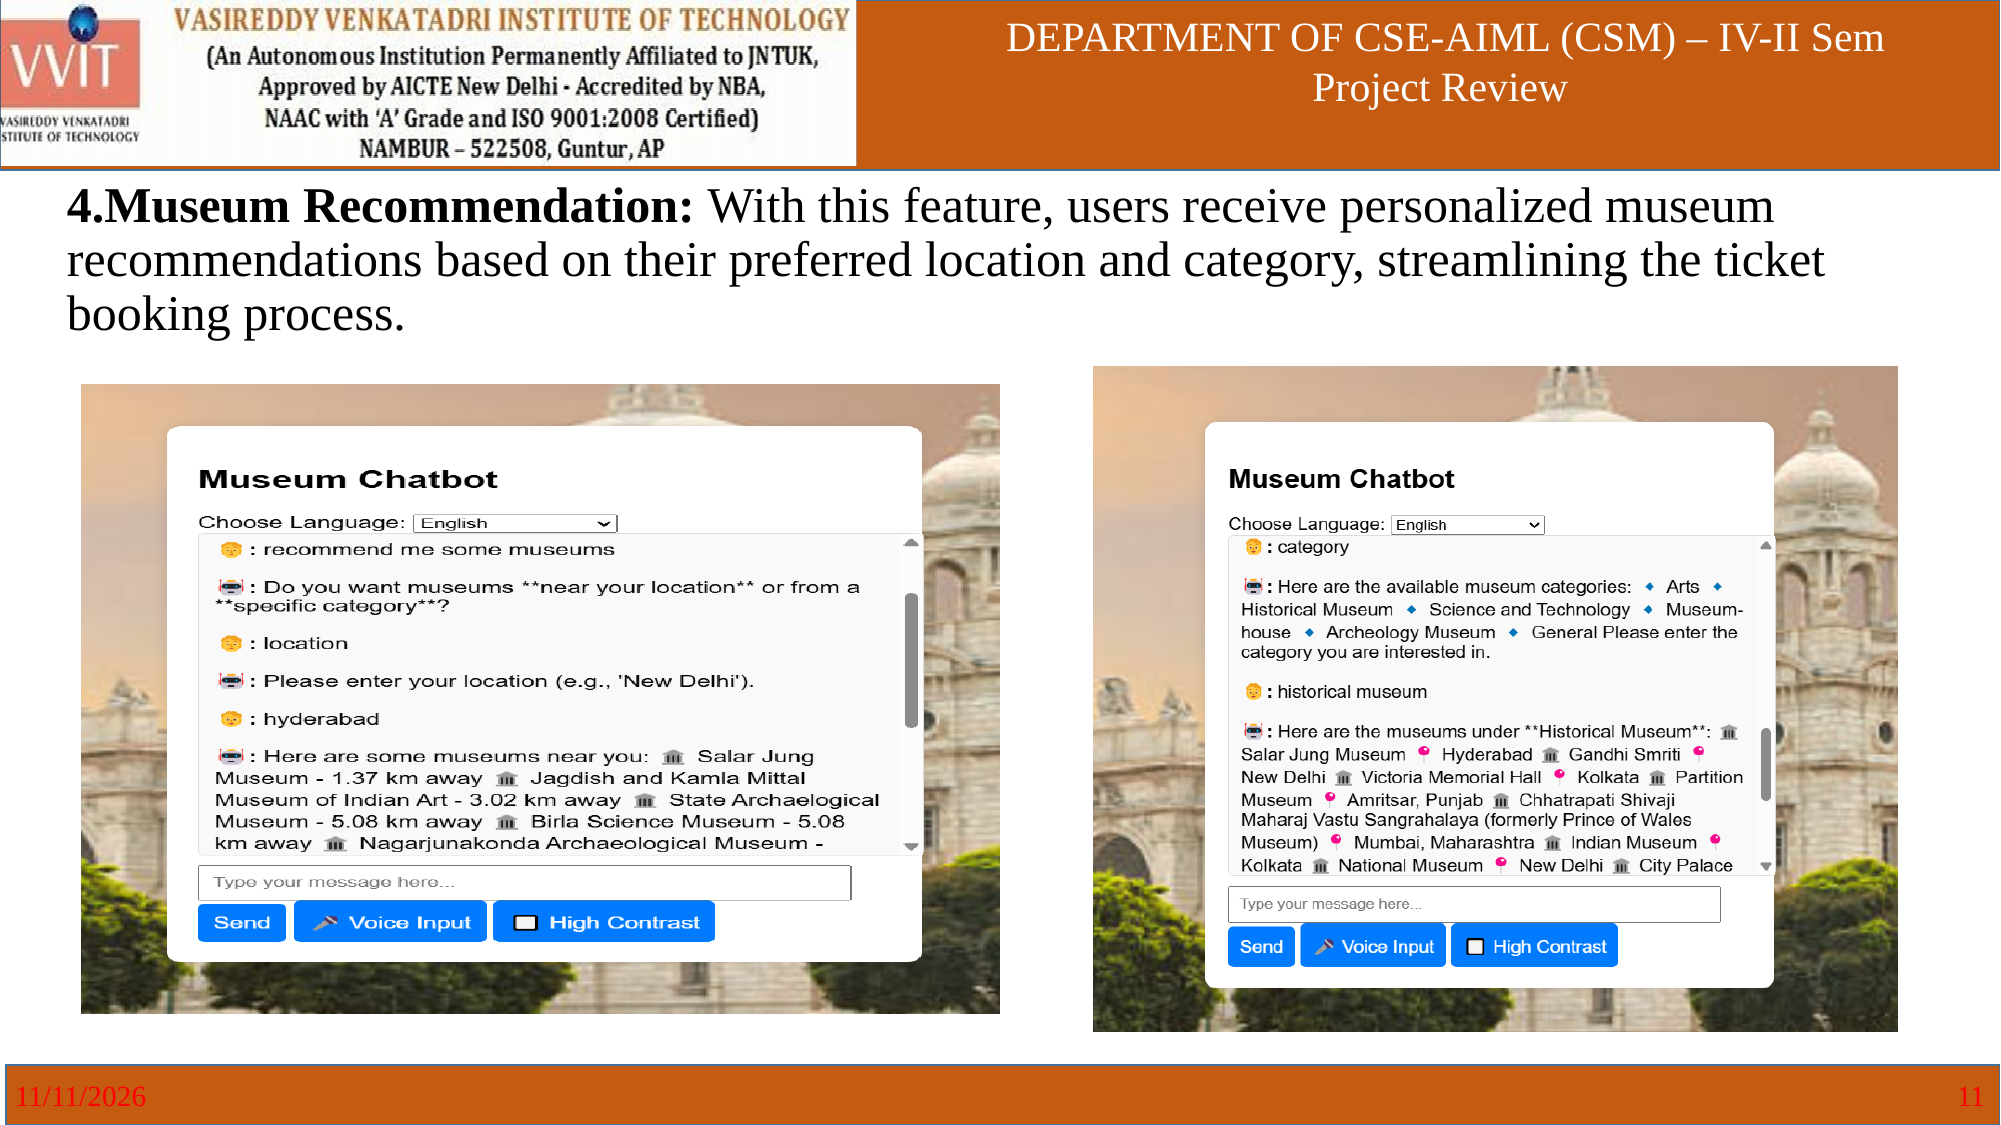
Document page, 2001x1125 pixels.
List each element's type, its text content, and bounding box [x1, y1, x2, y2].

text_box [13, 335, 1496, 1095]
text_box [0, 0, 2000, 171]
title 4.Museum Recommendation: With this feature, users receive personalized museum recommendations based on their preferred location and category, streamlining the ticket booking process. [51, 172, 1994, 410]
picture [0, 0, 857, 168]
text_box DEPARTMENT OF CSE-AIML (CSM) – IV-II Sem Project Review [897, 2, 1994, 118]
slide_number 11 [1550, 1065, 2000, 1125]
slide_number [0, 1065, 450, 1125]
picture [81, 384, 1000, 1014]
picture [1093, 366, 1898, 1033]
text_box [450, 1064, 2000, 1125]
